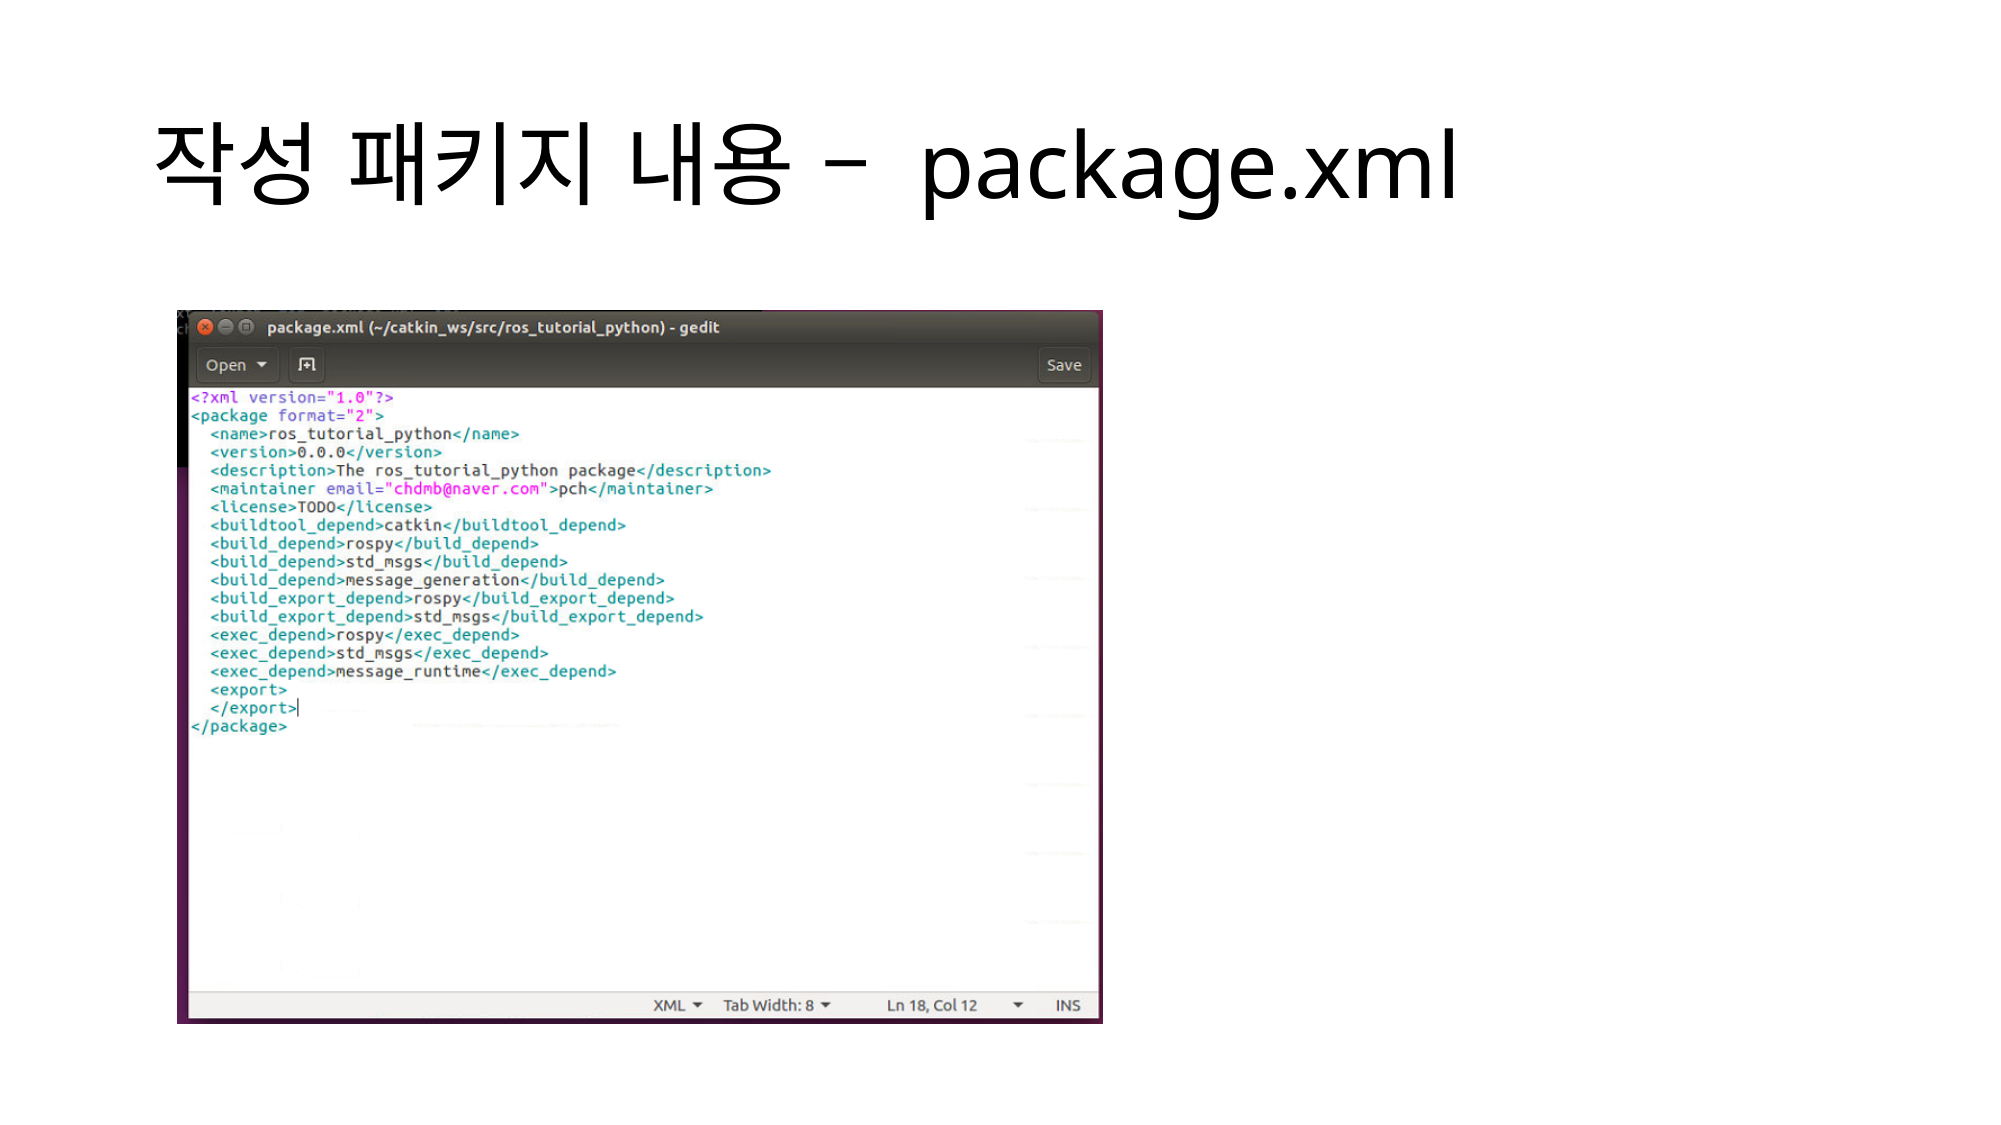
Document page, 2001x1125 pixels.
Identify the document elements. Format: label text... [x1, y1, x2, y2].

title 작성 패키지 내용 – package.xml [137, 59, 1863, 278]
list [177, 310, 1103, 1024]
